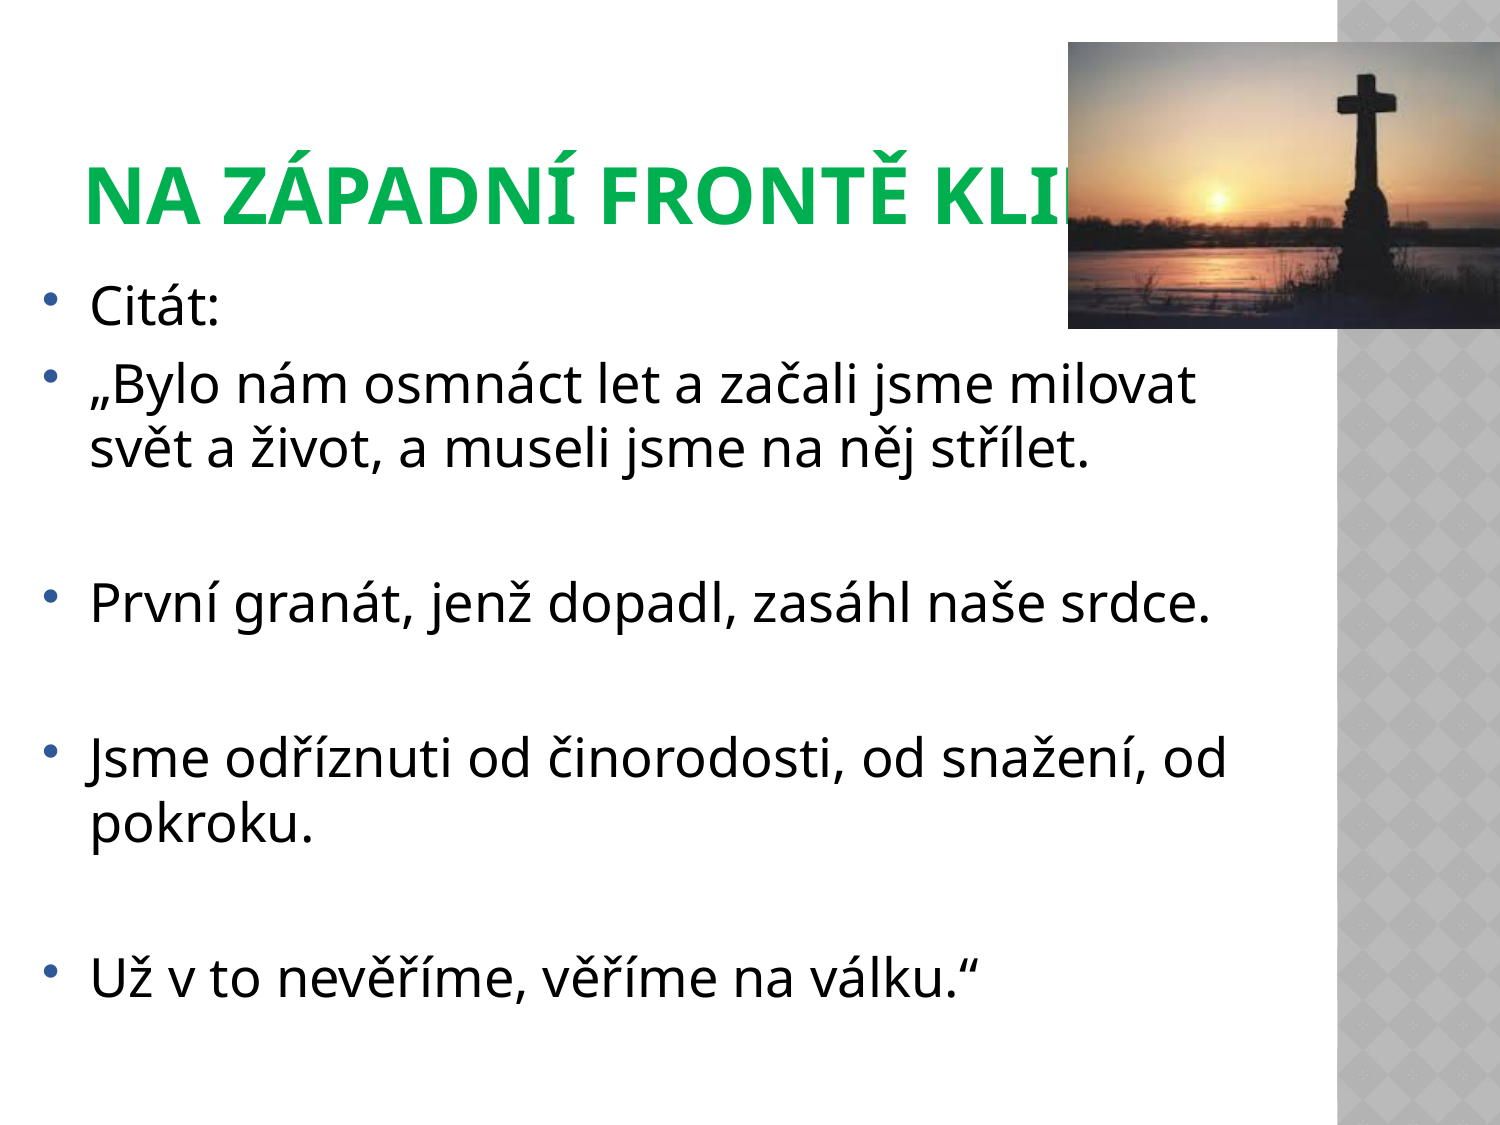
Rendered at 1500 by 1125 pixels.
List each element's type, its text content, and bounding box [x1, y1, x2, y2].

picture [1068, 42, 1500, 330]
title Na západní frontě klid [75, 52, 1062, 240]
list Citát: „Bylo nám osmnáct let a začali jsme milovat svět a život, a museli jsme na něj střílet. První granát, jenž dopadl, zasáhl naše srdce. Jsme odříznuti od činorodosti, od snažení, od pokroku. Už v to nevěříme, věříme na válku.“ [29, 264, 1329, 1106]
